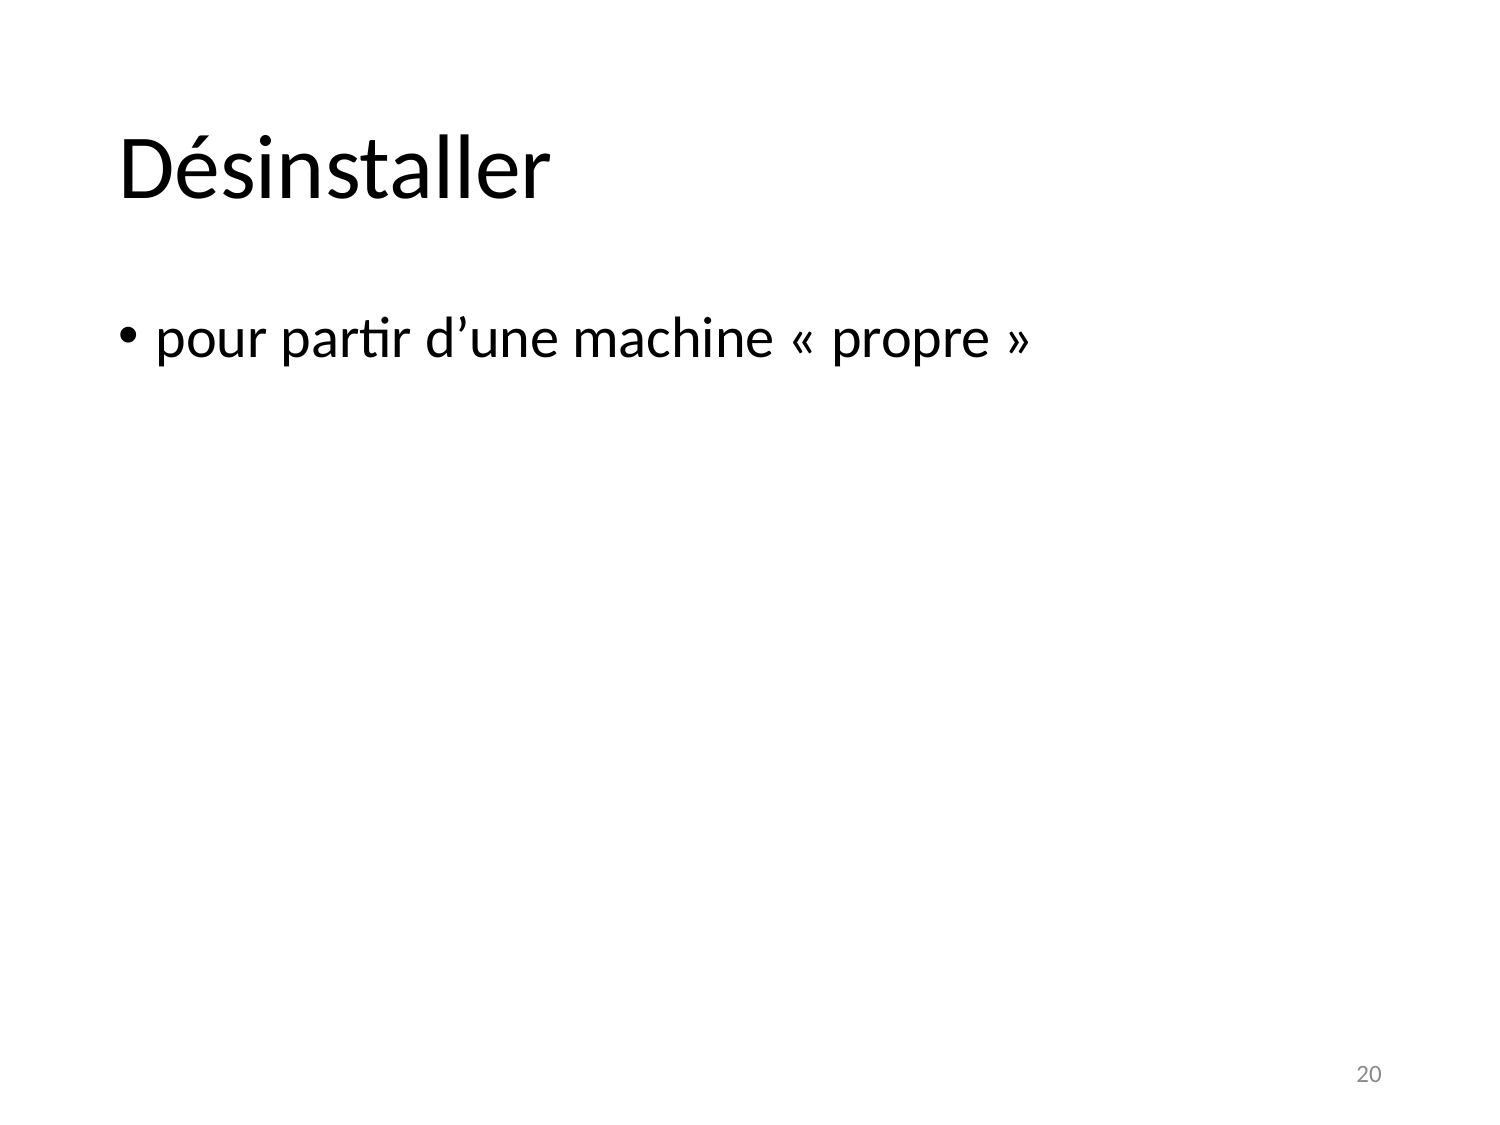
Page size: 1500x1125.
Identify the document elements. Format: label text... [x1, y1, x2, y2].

list pour partir d’une machine « propre » [103, 299, 1397, 1014]
slide_number 20 [1059, 1042, 1397, 1103]
title Désinstaller [103, 59, 1397, 278]
